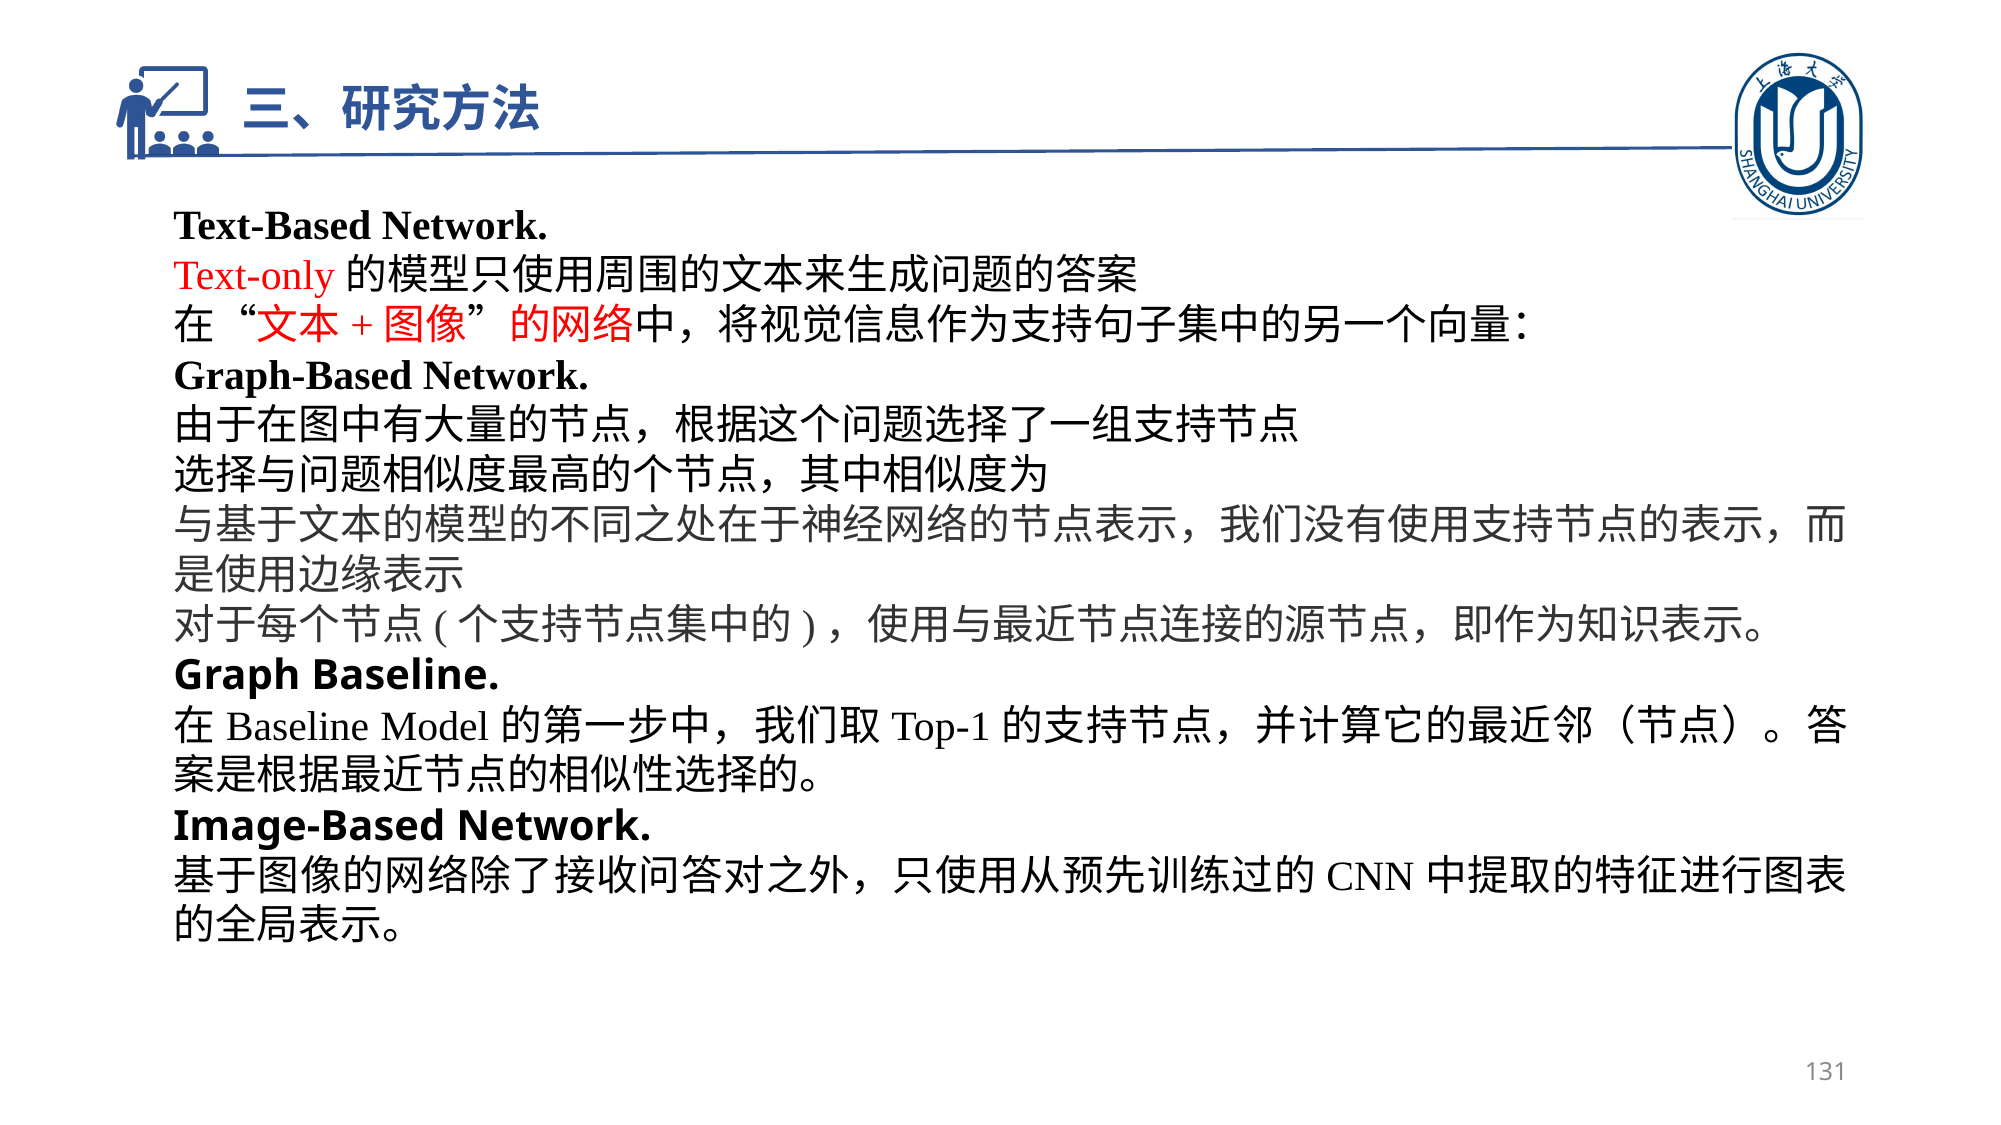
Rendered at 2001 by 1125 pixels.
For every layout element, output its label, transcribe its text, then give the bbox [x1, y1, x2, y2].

title 三、研究方法 [225, 75, 1733, 146]
slide_number 131 [1412, 1042, 1863, 1103]
picture [1732, 51, 1865, 220]
picture [110, 54, 226, 170]
